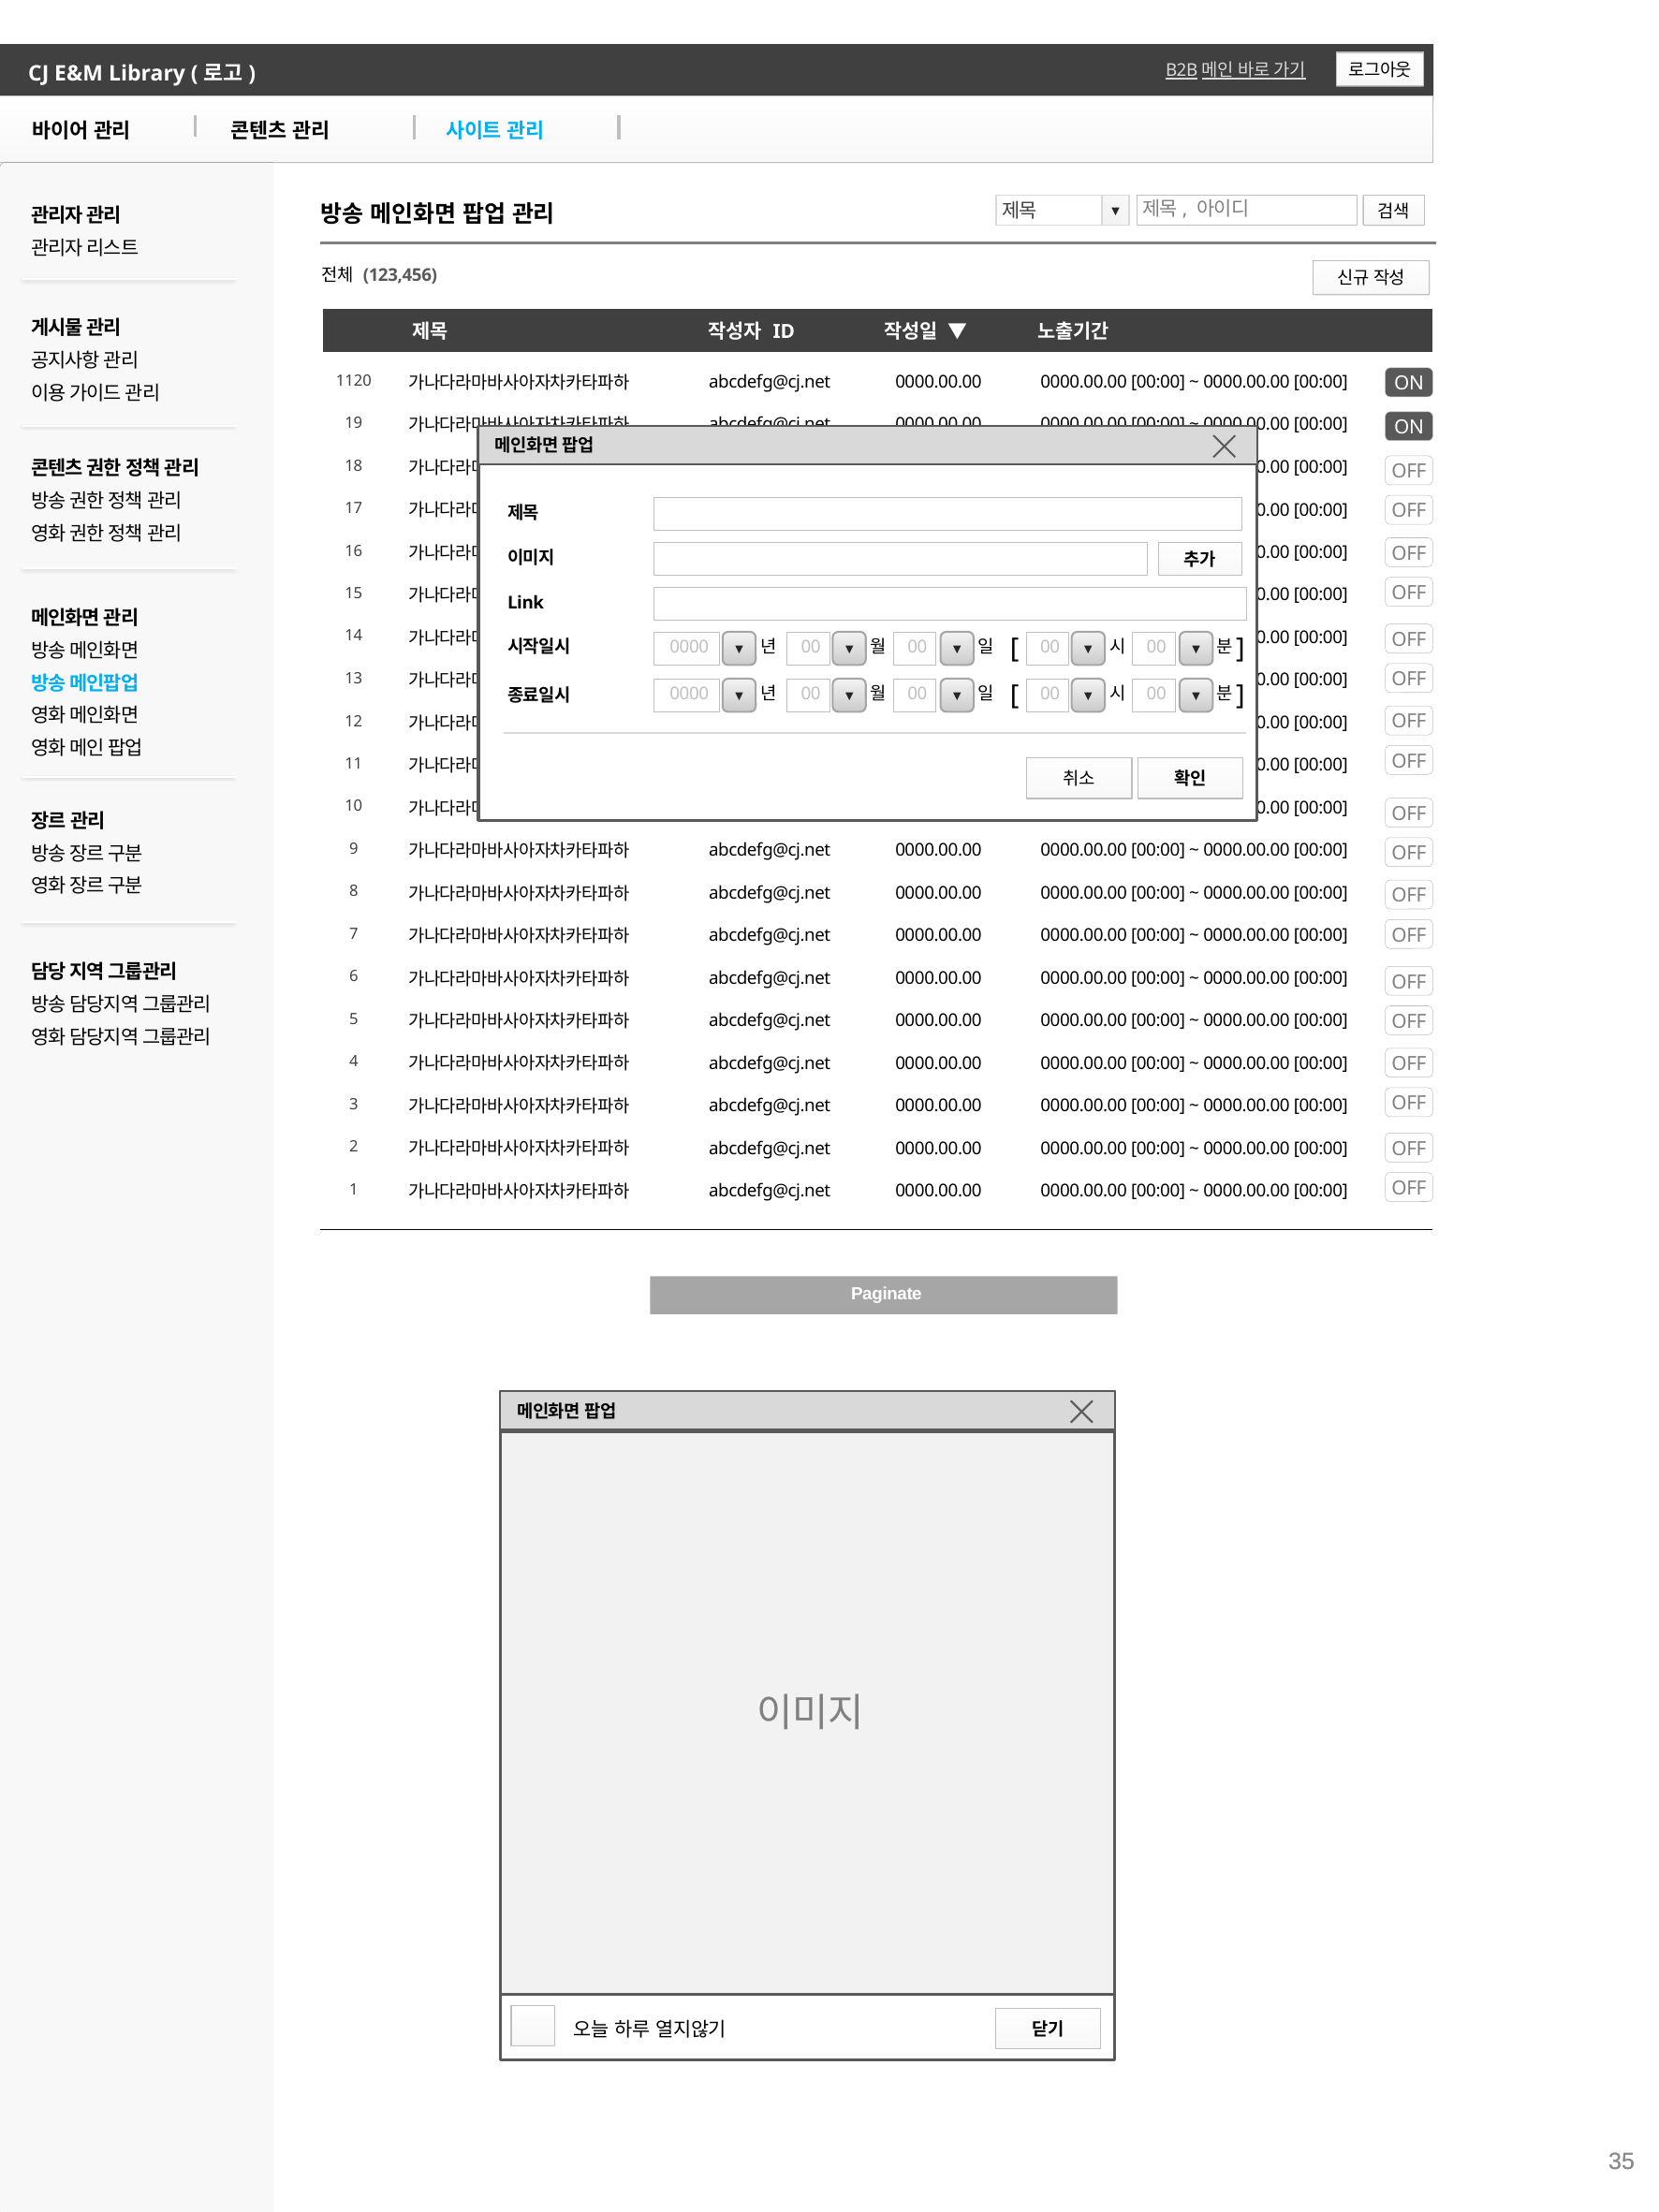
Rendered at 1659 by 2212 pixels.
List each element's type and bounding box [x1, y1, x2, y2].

text_box [498, 1389, 1117, 2062]
table_header [895, 360, 1389, 403]
table_header [408, 360, 708, 403]
table_header [323, 309, 1432, 352]
table_cell [895, 403, 1389, 1211]
text_box [1312, 258, 1431, 297]
text_box [1383, 1003, 1435, 1037]
table_cell [709, 403, 891, 425]
text_box [1383, 575, 1435, 608]
text_box [1383, 661, 1435, 695]
text_box [1383, 964, 1435, 998]
text_box [1383, 365, 1435, 399]
text_box [1383, 453, 1435, 488]
table_cell [709, 822, 891, 1211]
text_box [1383, 917, 1435, 951]
text_box [1383, 704, 1435, 738]
text_box [1383, 796, 1435, 829]
text_box [648, 1274, 1120, 1316]
text_box [1383, 409, 1435, 443]
text_box [1383, 743, 1435, 777]
text_box [1526, 2133, 1658, 2187]
text_box [322, 256, 923, 292]
text_box [1383, 1085, 1435, 1120]
text_box [1383, 1131, 1435, 1165]
text_box [477, 425, 1266, 821]
text_box [1383, 622, 1435, 655]
text_box [320, 193, 1436, 244]
text_box [1383, 835, 1435, 869]
table_cell [328, 401, 379, 1209]
text_box [1383, 1170, 1435, 1204]
text_box [1383, 535, 1435, 569]
table_header [328, 359, 379, 401]
text_box [1383, 878, 1435, 912]
text_box [1383, 1046, 1435, 1079]
text_box [1383, 493, 1435, 527]
text_box [0, 43, 1434, 2212]
table_header [709, 360, 891, 403]
table_cell [408, 403, 708, 1211]
